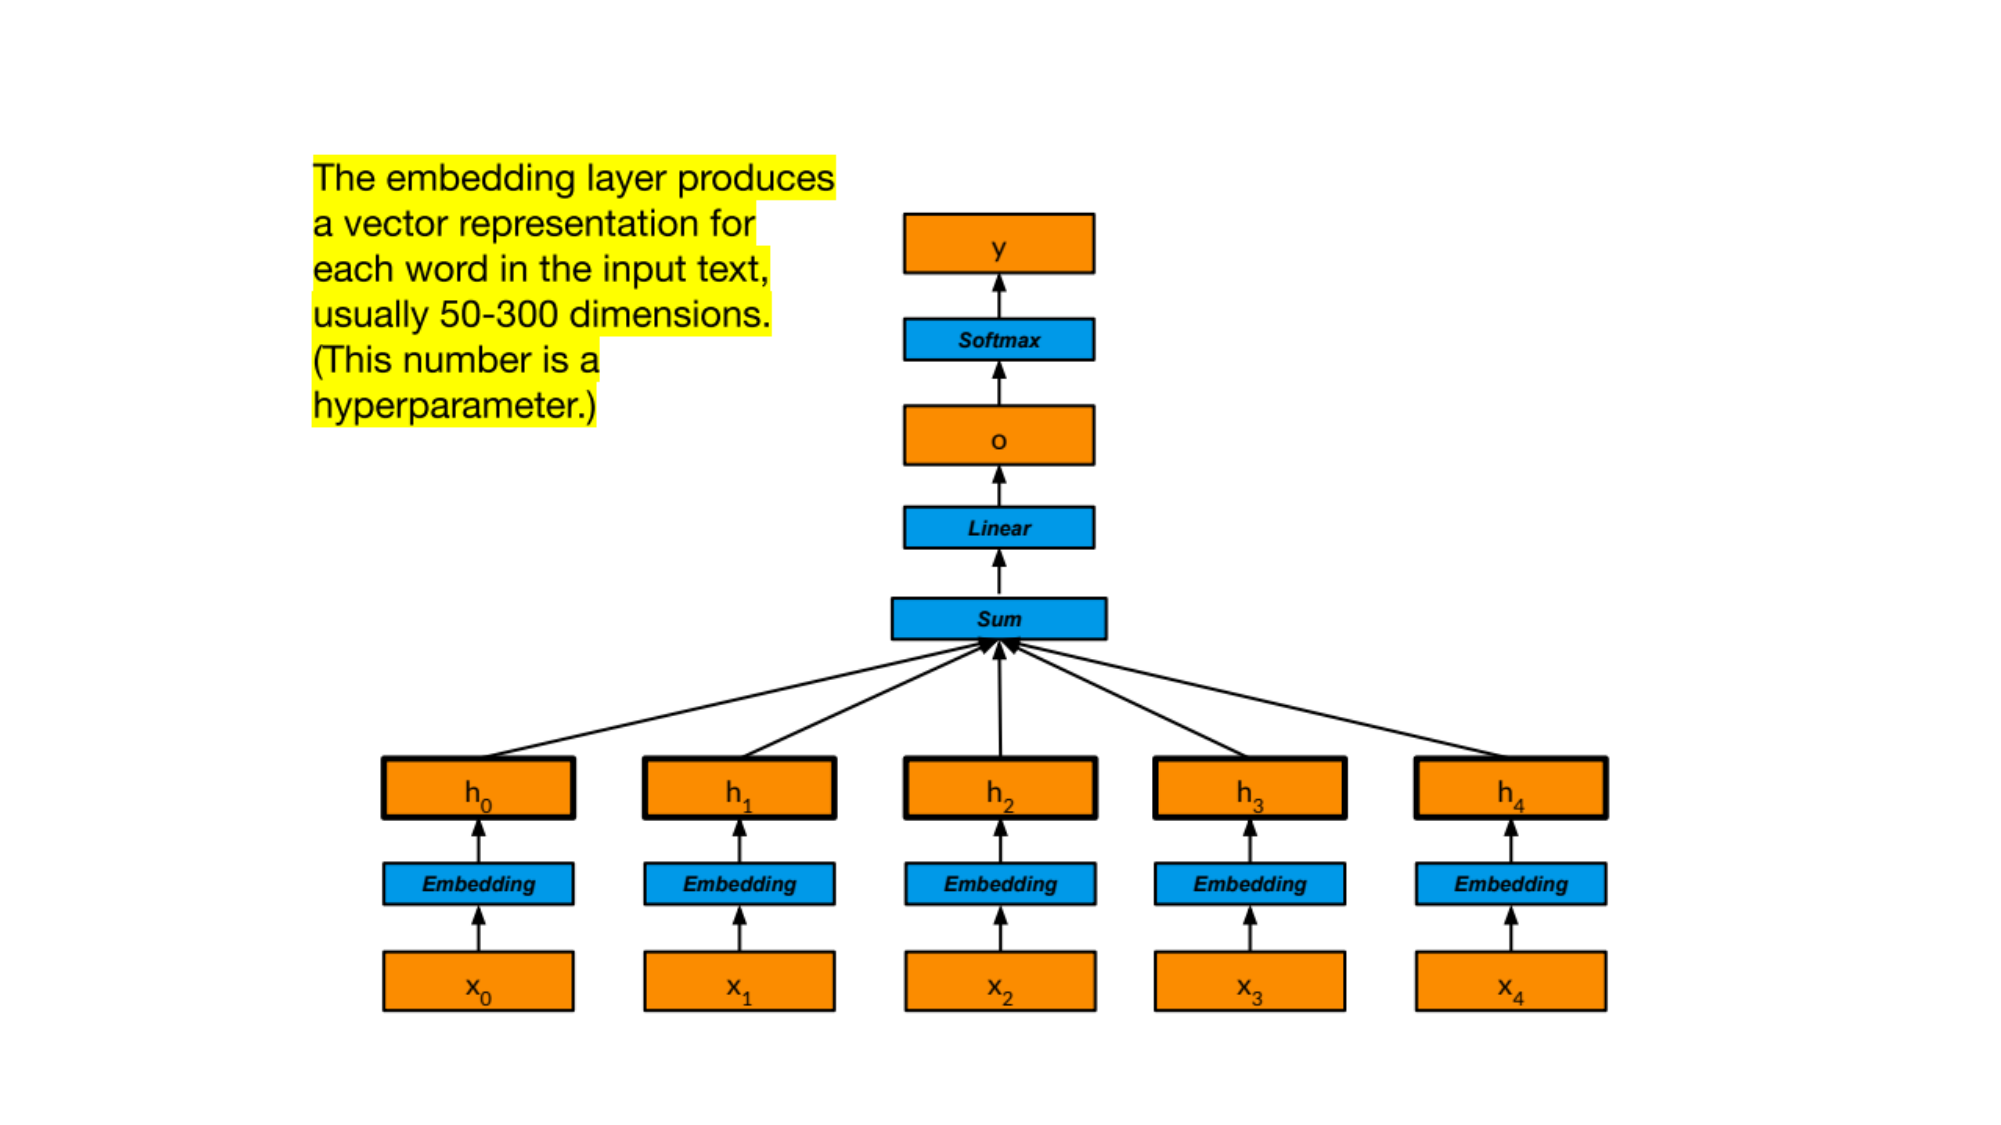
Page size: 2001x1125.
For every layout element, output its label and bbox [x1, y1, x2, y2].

picture [290, 108, 1710, 1017]
